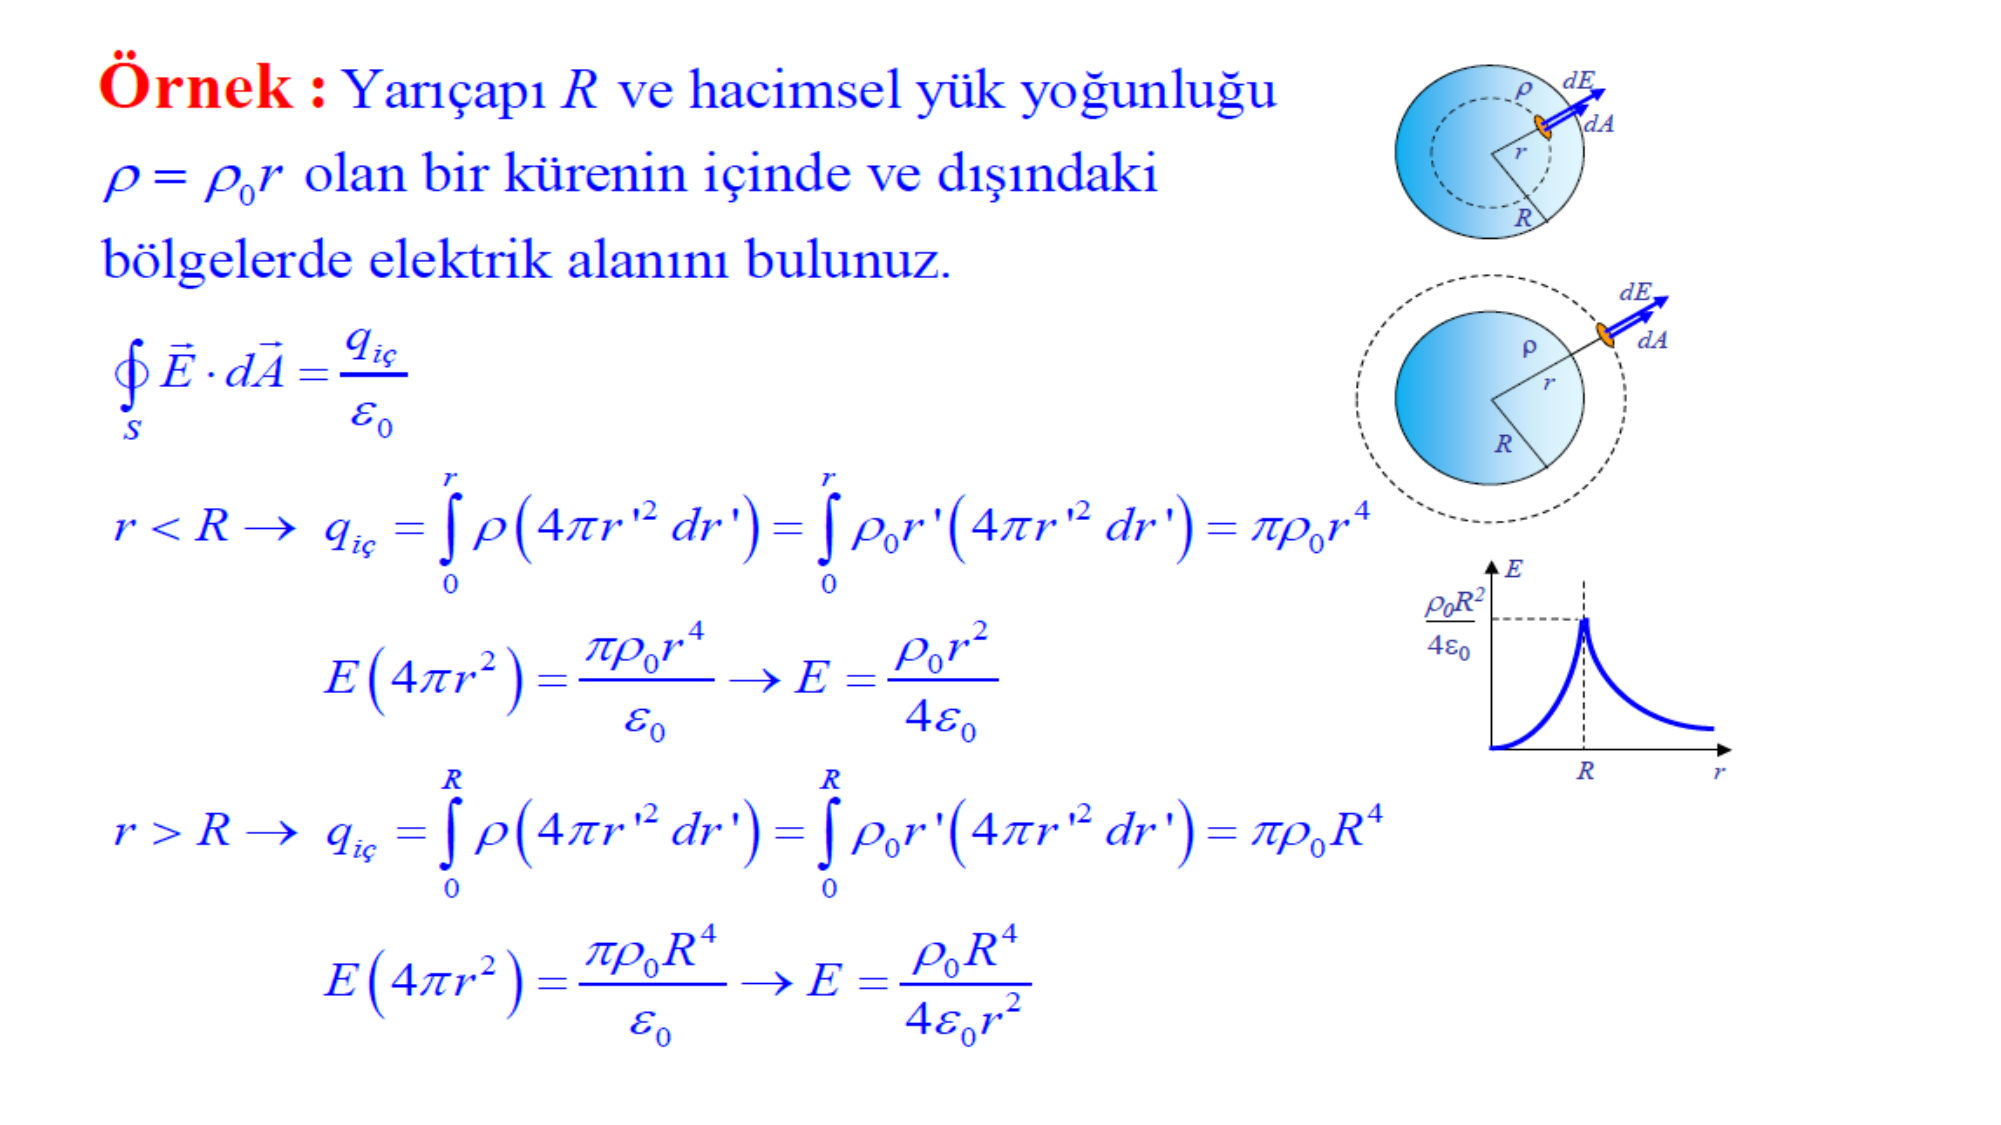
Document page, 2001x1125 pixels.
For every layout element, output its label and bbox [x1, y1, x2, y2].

list [90, 28, 1755, 1115]
